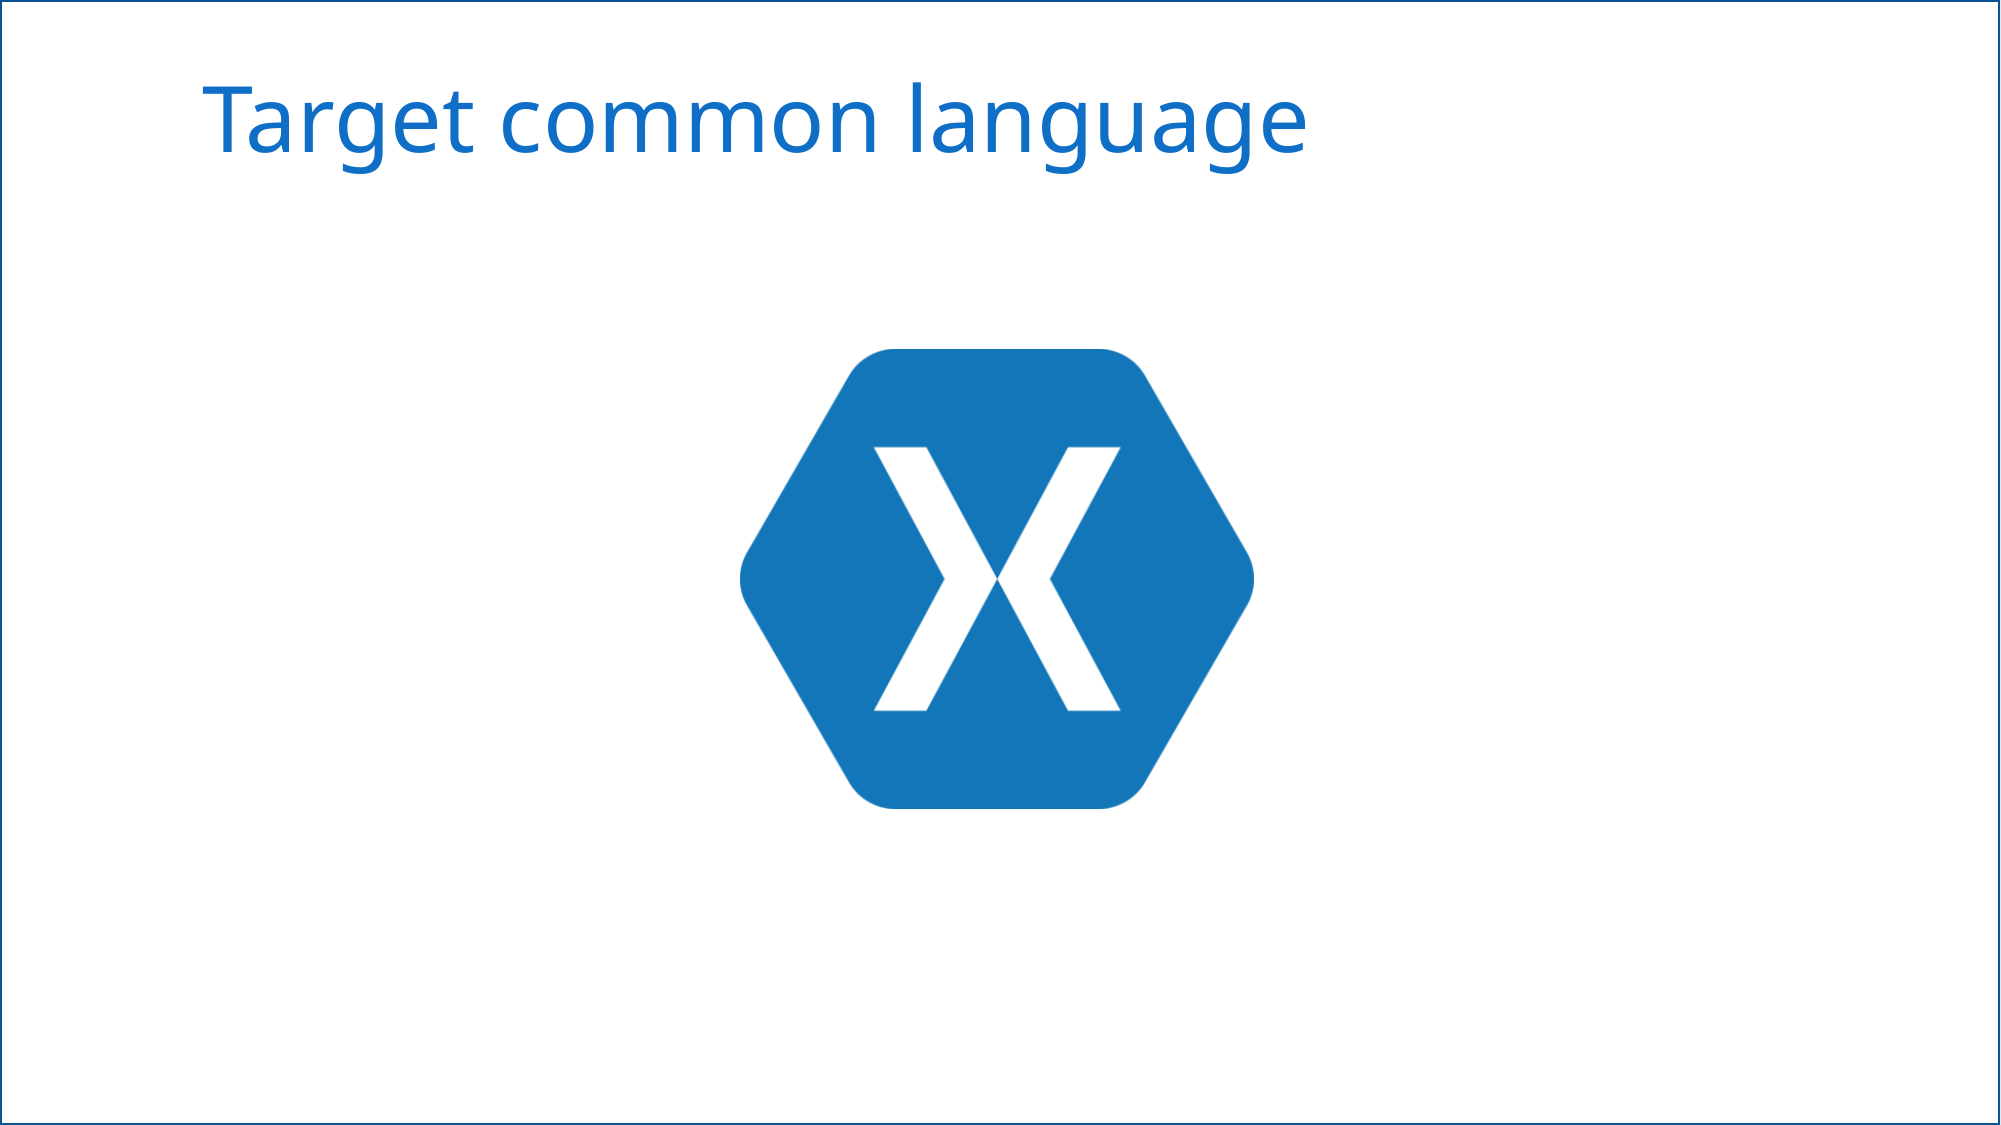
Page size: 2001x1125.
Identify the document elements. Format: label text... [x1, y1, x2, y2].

picture [739, 349, 1255, 810]
title Target common language [187, 54, 1808, 191]
